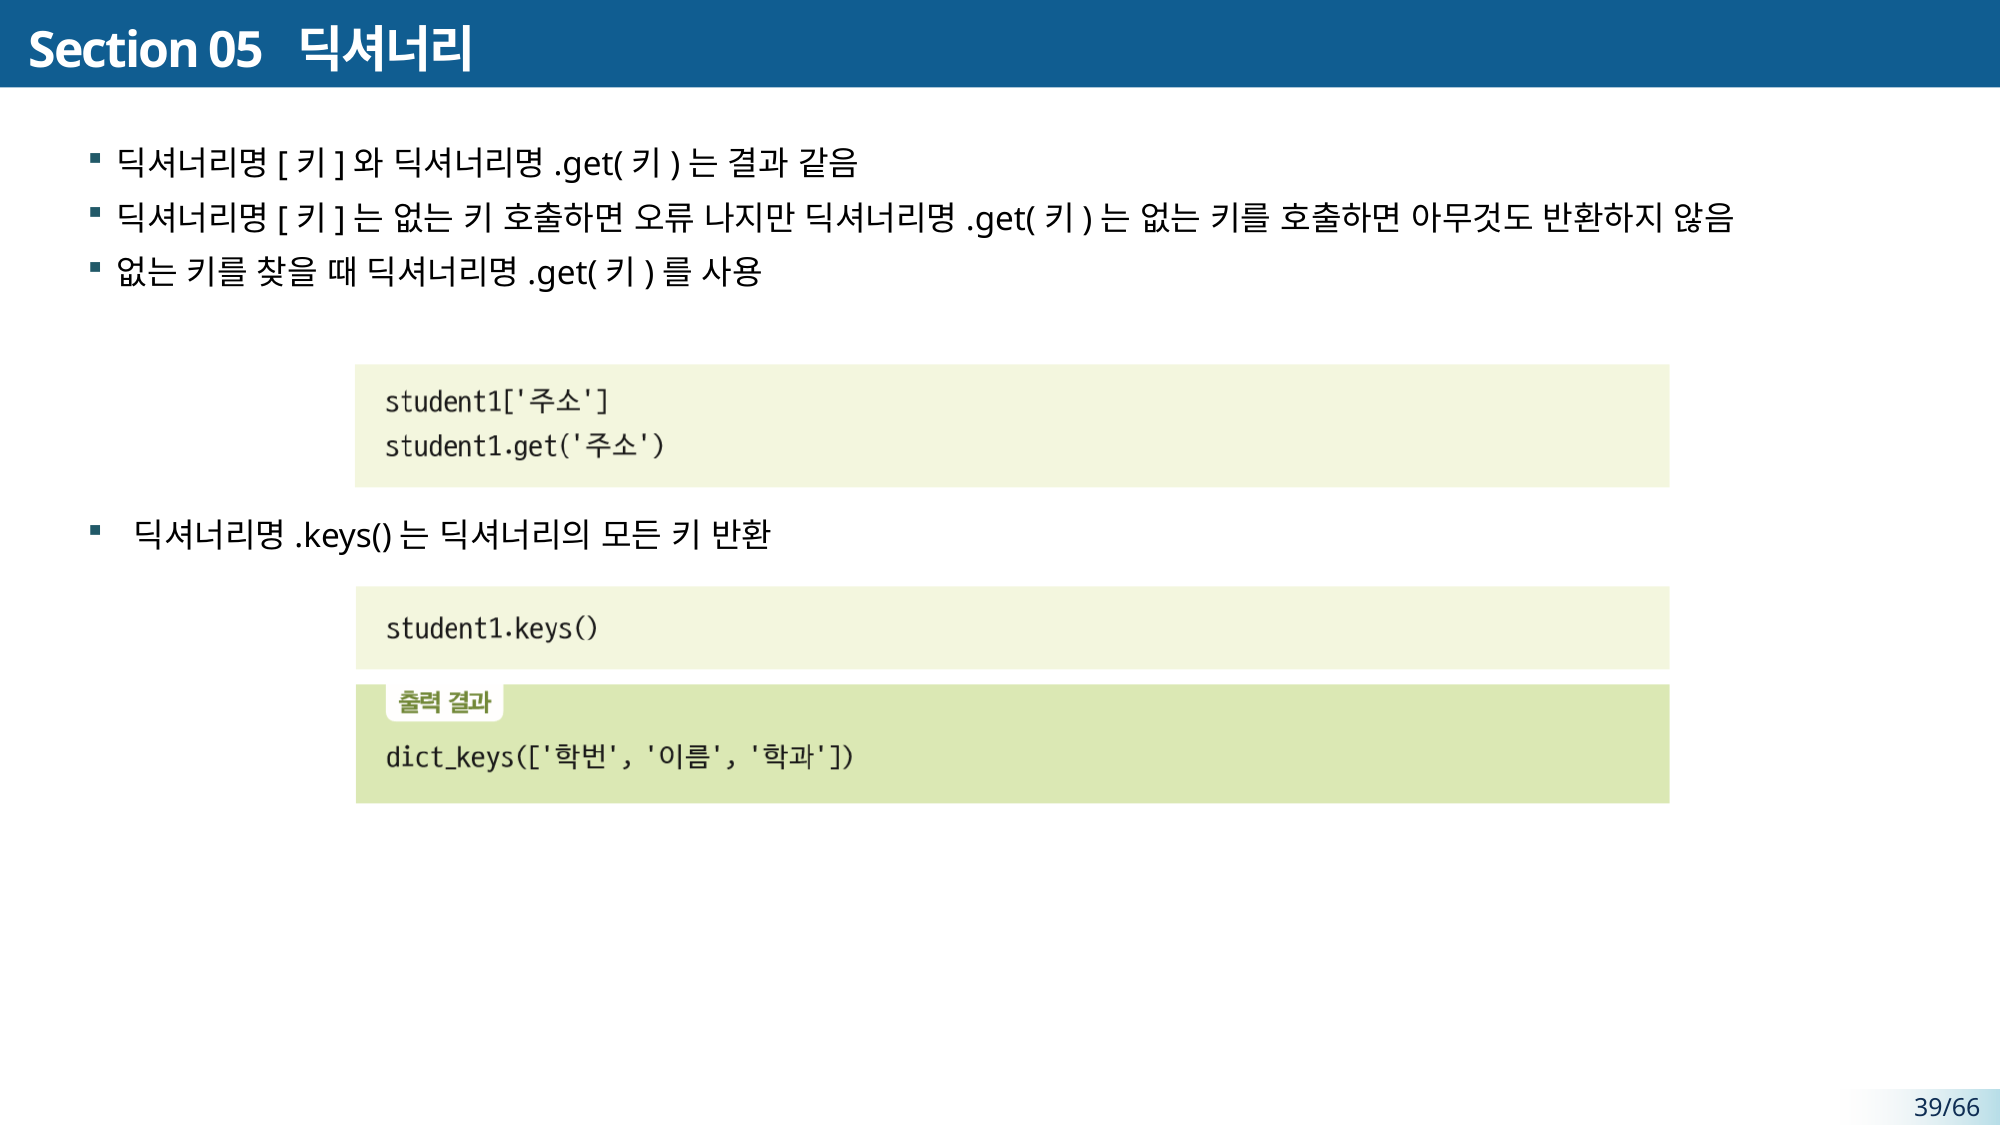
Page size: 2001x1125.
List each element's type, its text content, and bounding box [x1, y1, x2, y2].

list 딕셔너리명[키]와 딕셔너리명.get(키)는 결과 같음 딕셔너리명[키]는 없는 키 호출하면 오류 나지만 딕셔너리명.get(키)는 없는 키를 호출하면 아무것도 반환하지 않음 없는 키를 찾을 때 딕셔너리명.get(키)를 사용 딕셔너리명.keys()는 딕셔너리의 모든 키 반환 [13, 126, 1975, 1057]
title Section 05 딕셔너리 [13, 8, 1717, 87]
picture [353, 584, 1673, 808]
picture [353, 363, 1673, 489]
